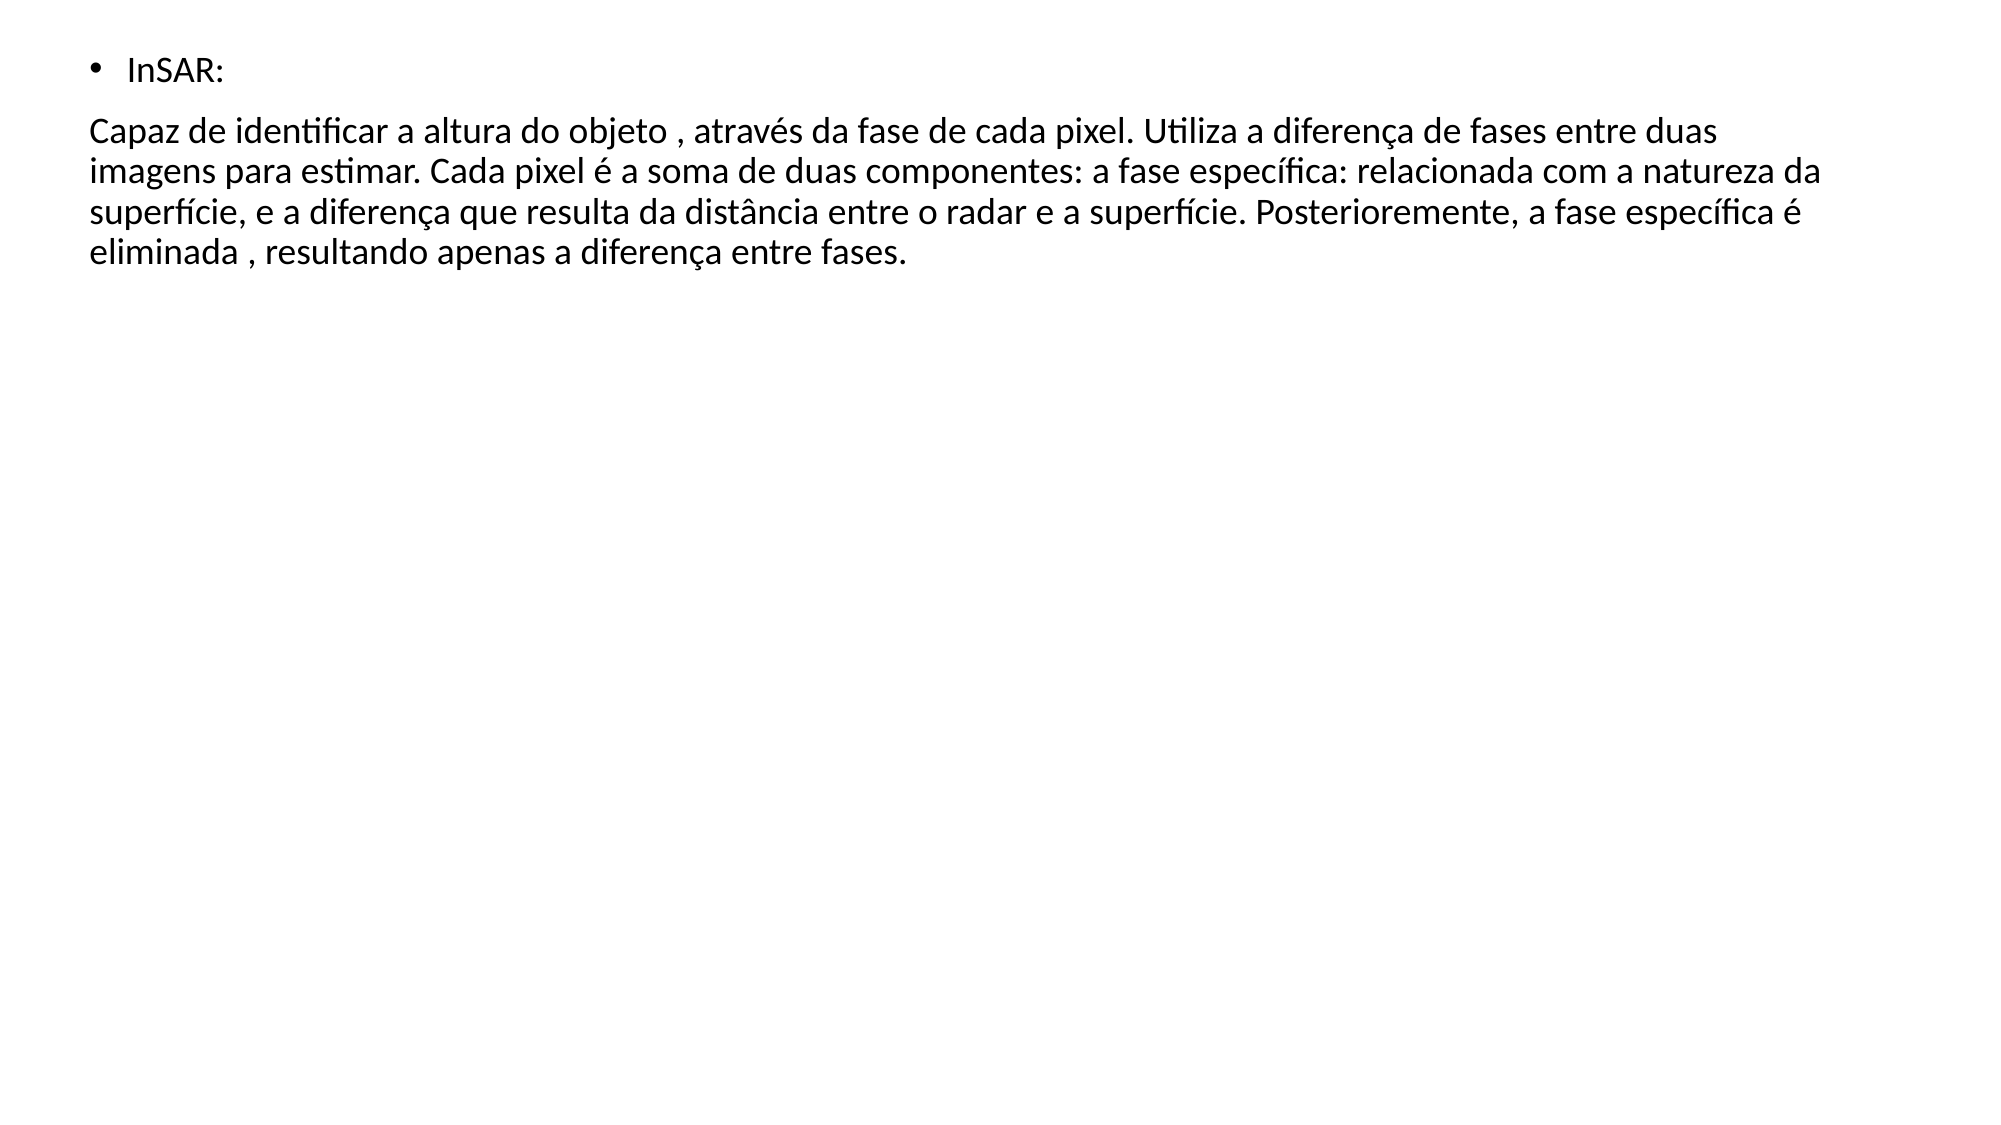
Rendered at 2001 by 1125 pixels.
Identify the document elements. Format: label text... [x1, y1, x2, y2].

list InSAR: Capaz de identificar a altura do objeto , através da fase de cada pixel. Utiliza a diferença de fases entre duas imagens para estimar. Cada pixel é a soma de duas componentes: a fase específica: relacionada com a natureza da superfície, e a diferença que resulta da distância entre o radar e a superfície. Posterioremente, a fase específica é eliminada , resultando apenas a diferença entre fases. [74, 42, 1863, 1014]
